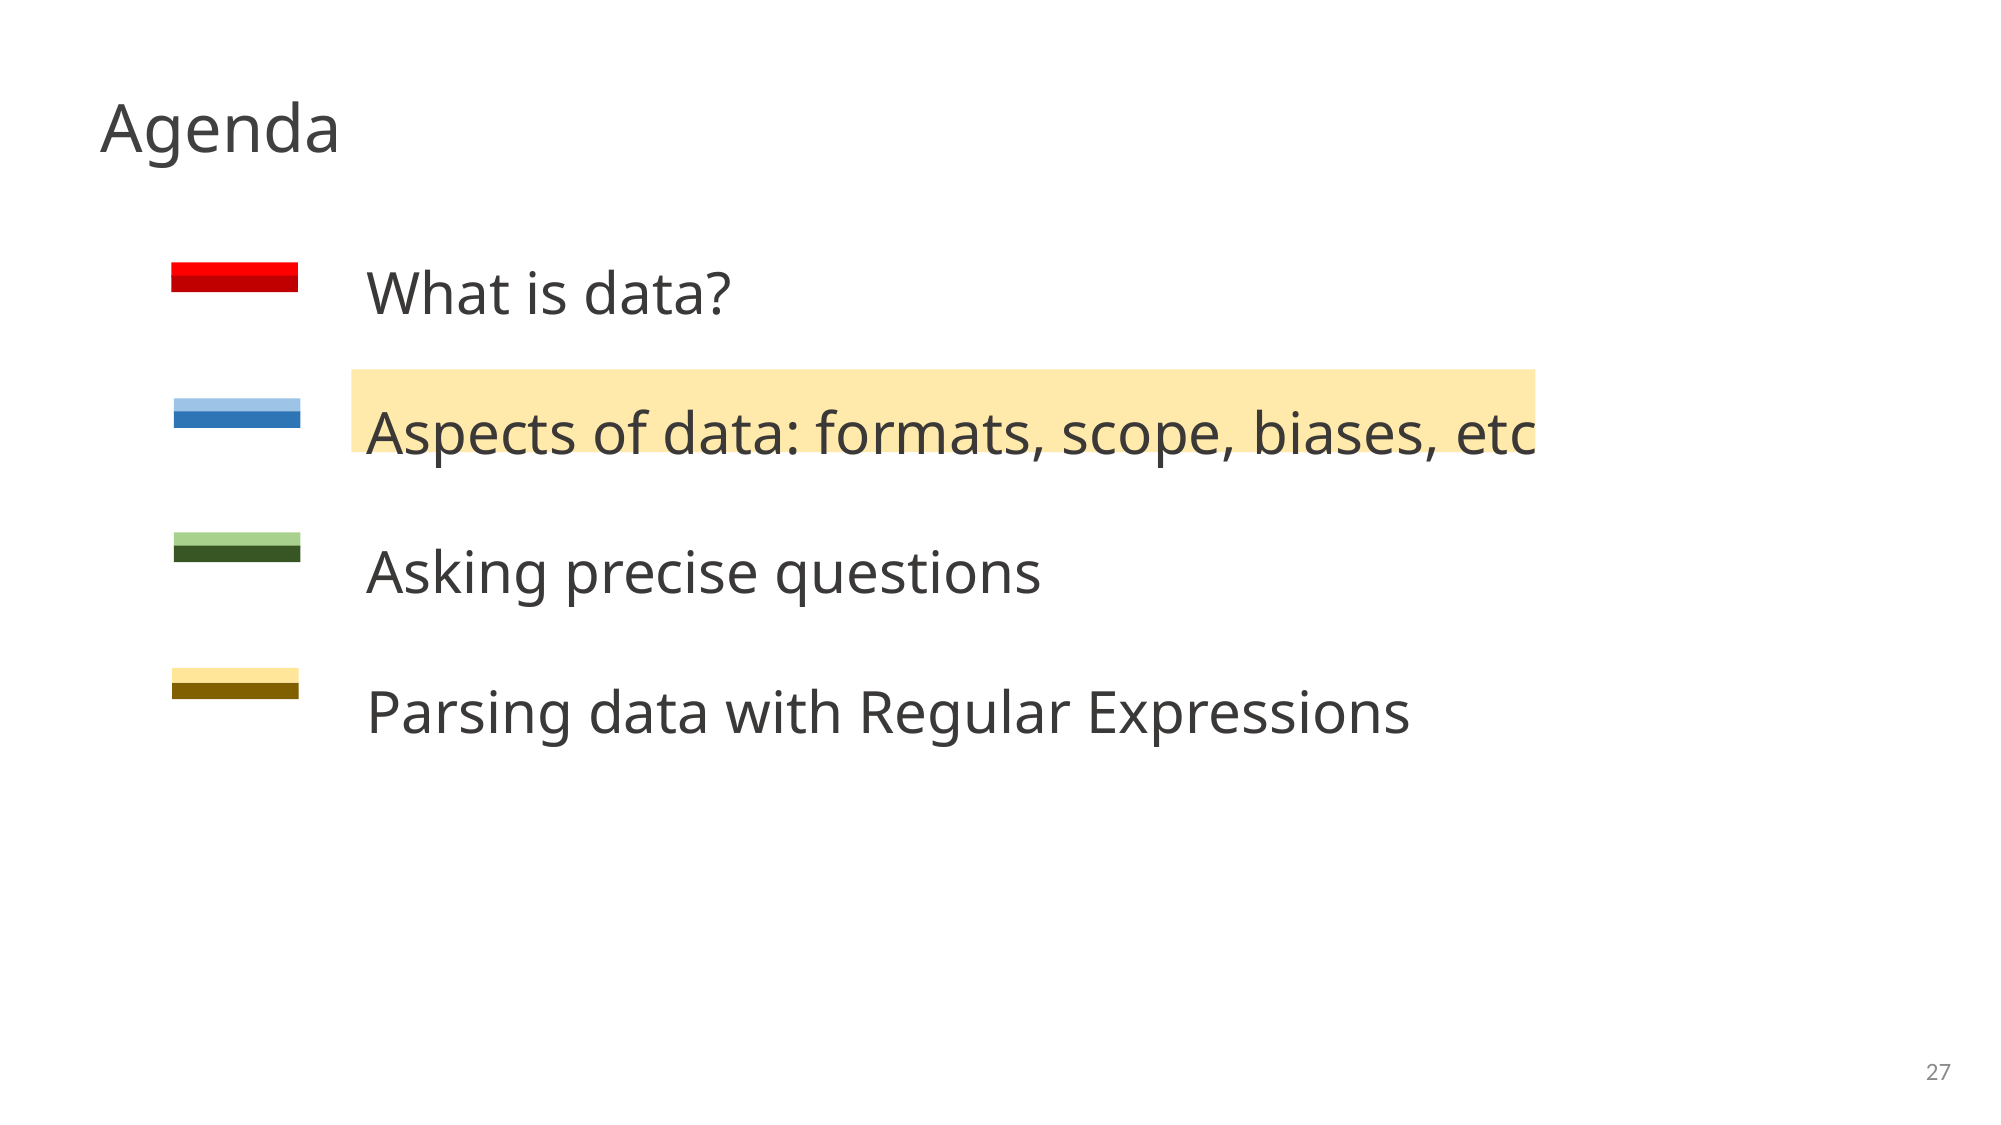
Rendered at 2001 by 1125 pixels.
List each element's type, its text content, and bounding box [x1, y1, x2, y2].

text_box [170, 261, 299, 275]
text_box [171, 667, 300, 682]
text_box [173, 397, 301, 410]
text_box [170, 275, 299, 293]
text_box [173, 531, 301, 545]
text_box Agenda [86, 77, 812, 173]
text_box [171, 682, 300, 700]
text_box [173, 545, 301, 563]
text_box [173, 410, 301, 429]
text_box What is data? Aspects of data: formats, scope, biases, etc Asking precise questions Parsing data with Regular Expressions [351, 178, 1912, 809]
slide_number 27 [1516, 1040, 1967, 1101]
